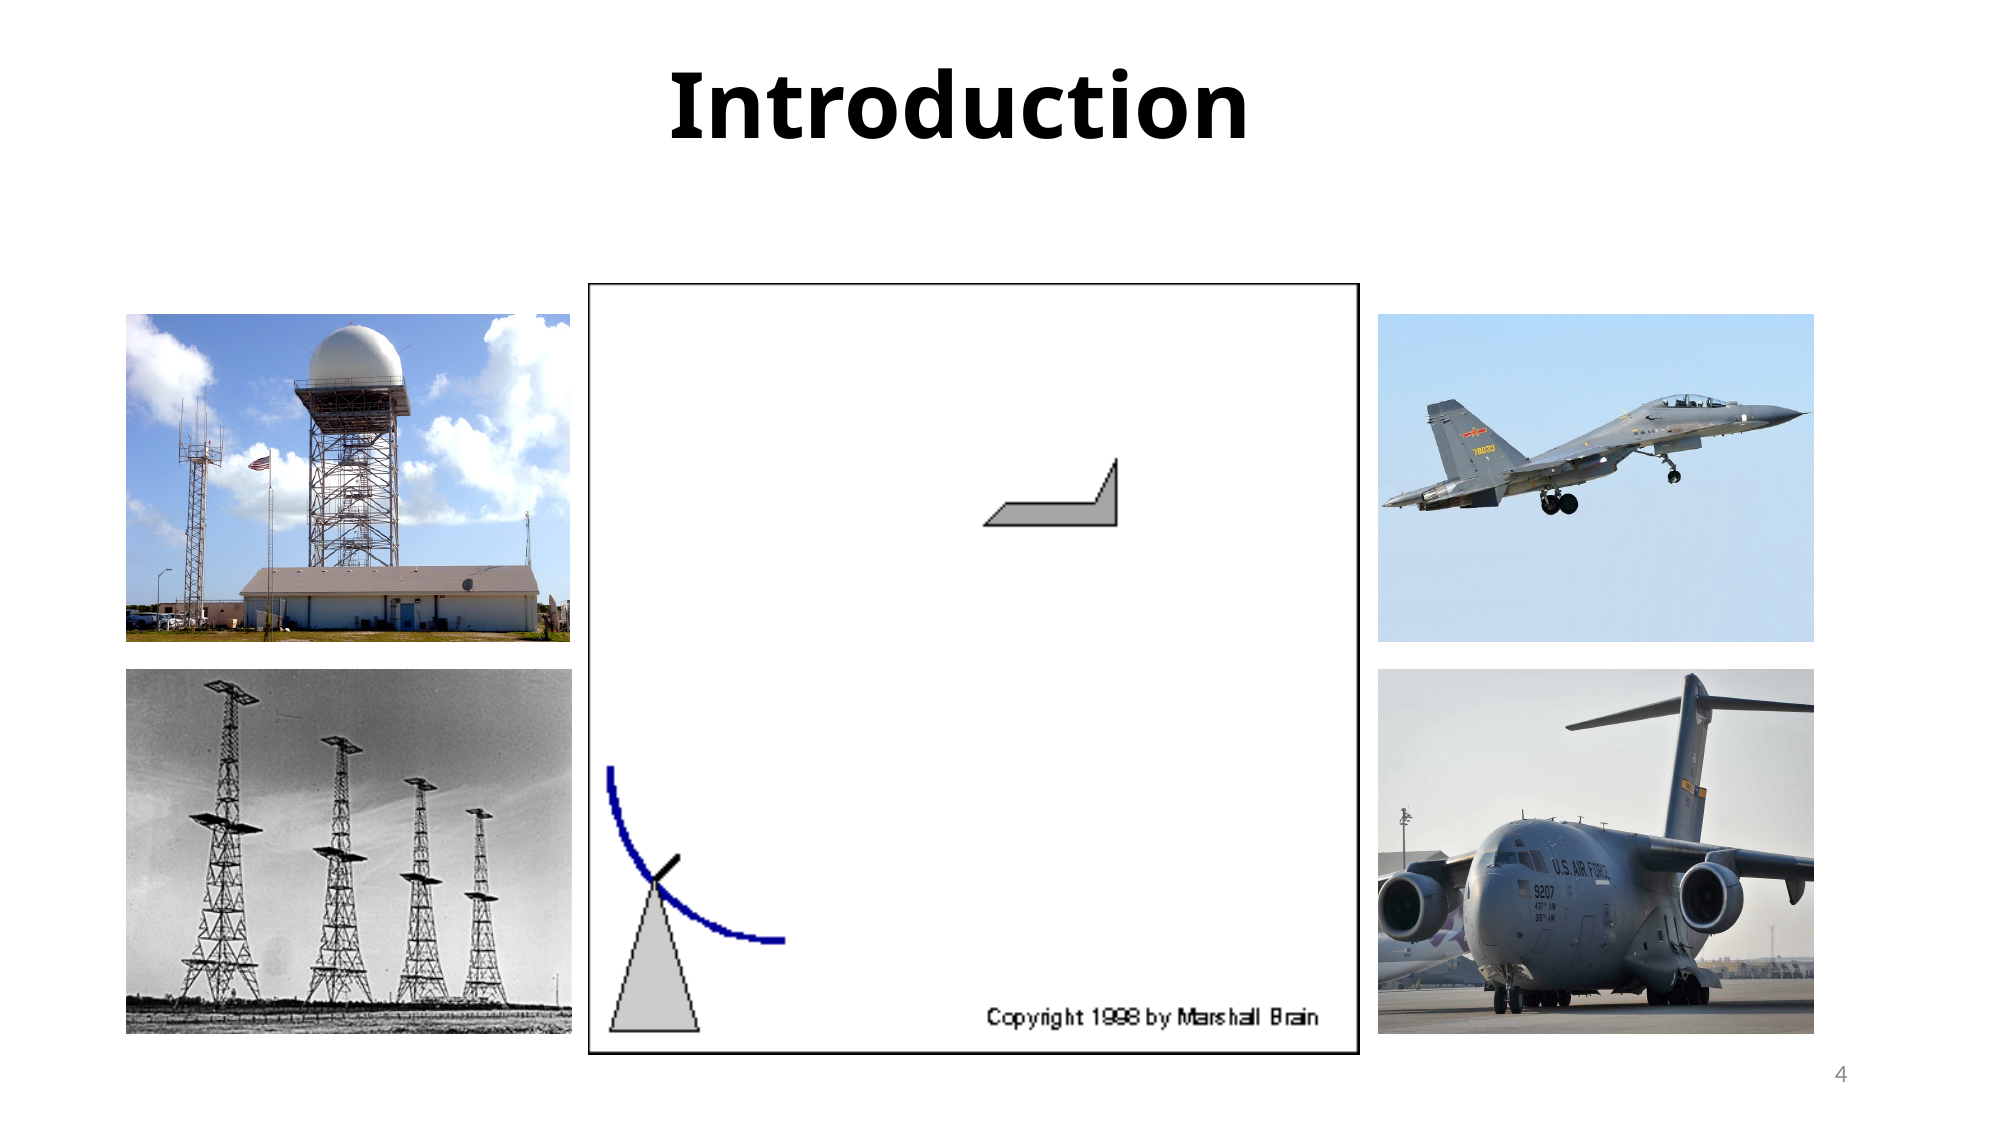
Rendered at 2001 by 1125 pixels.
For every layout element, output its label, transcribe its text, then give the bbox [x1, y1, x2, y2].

title Introduction [29, 0, 1892, 218]
picture [126, 314, 570, 642]
picture [1378, 314, 1815, 642]
slide_number 4 [1412, 1042, 1863, 1103]
picture [126, 669, 572, 1034]
picture [588, 283, 1360, 1055]
picture [1378, 669, 1814, 1034]
